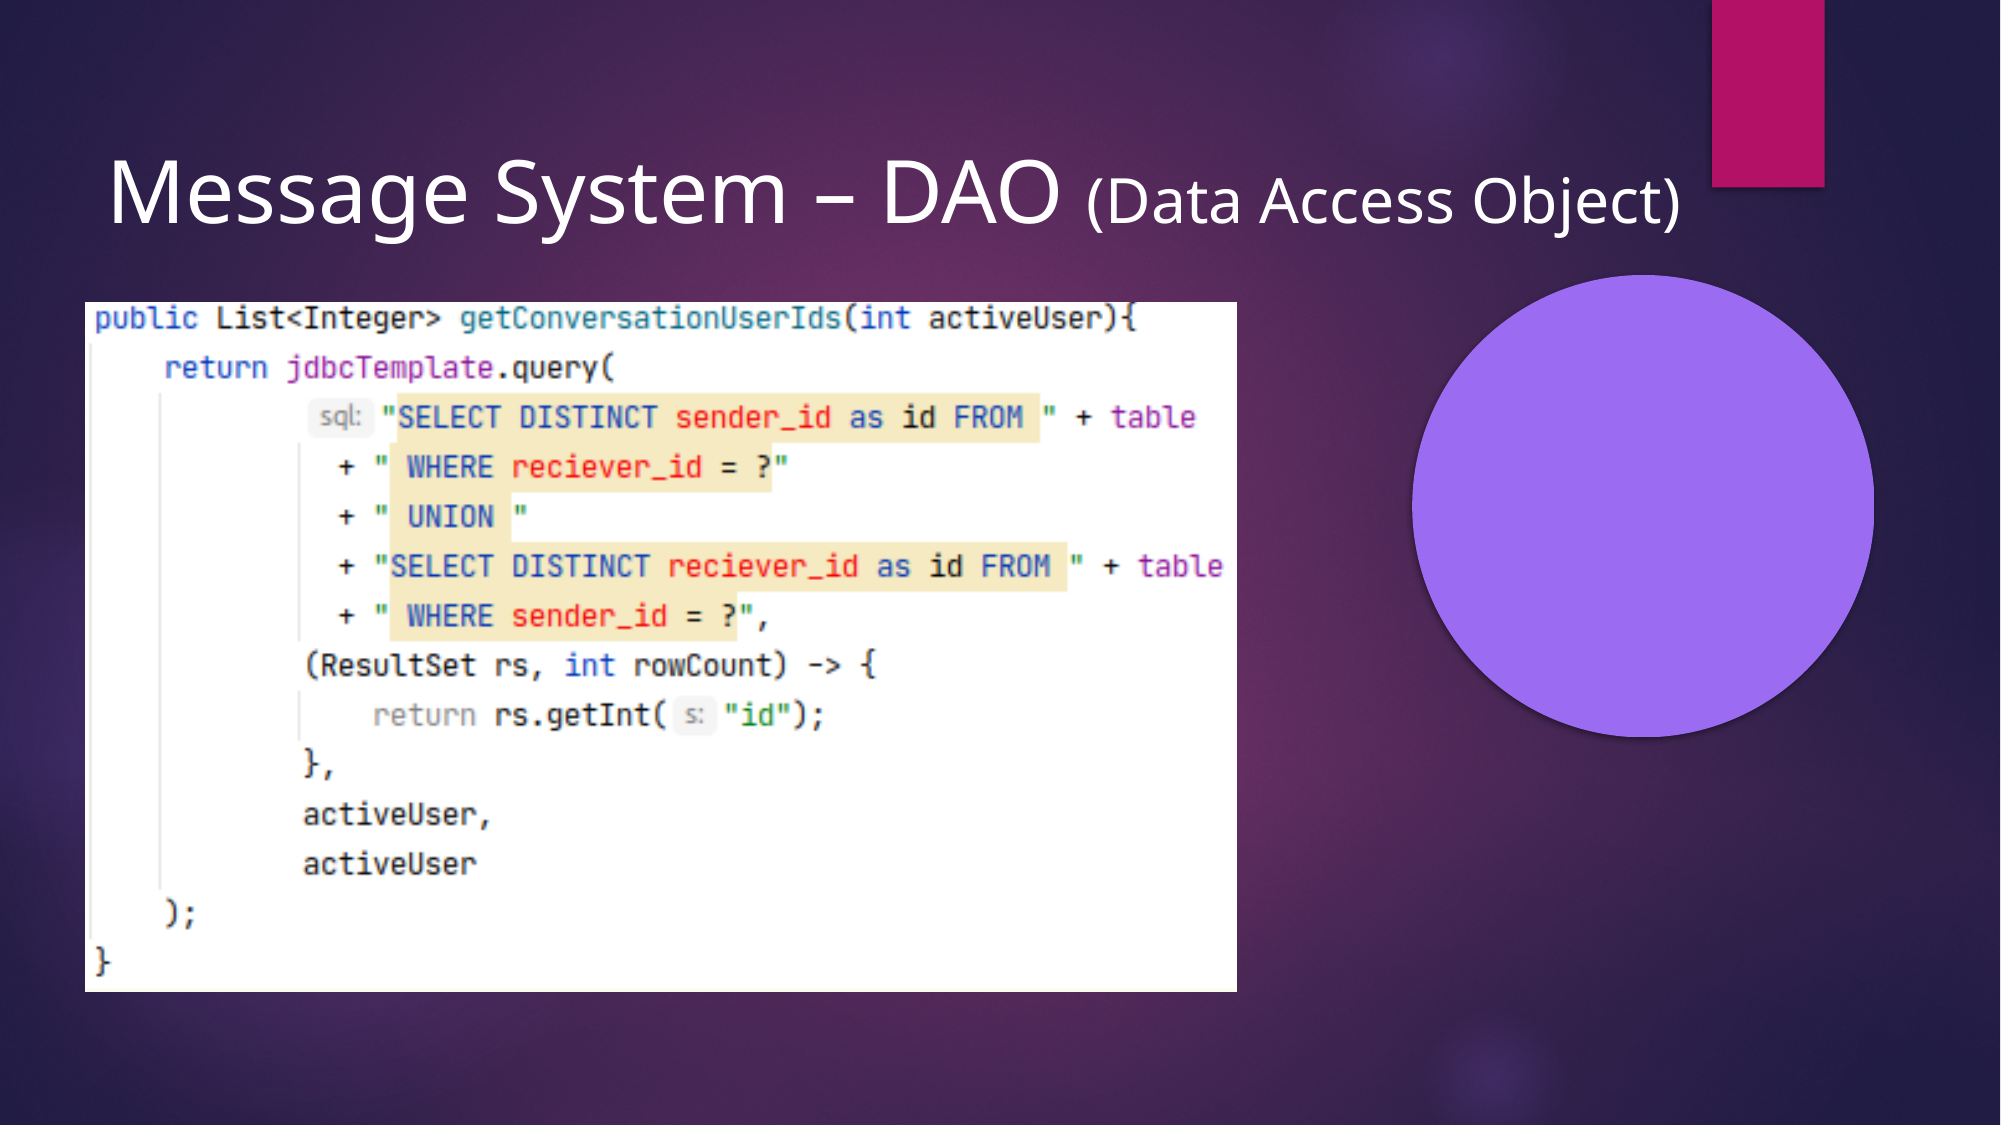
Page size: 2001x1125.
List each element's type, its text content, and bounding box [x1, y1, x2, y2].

text_box Message System – DAO (Data Access Object) [105, 74, 1950, 304]
picture [0, 0, 2001, 1125]
